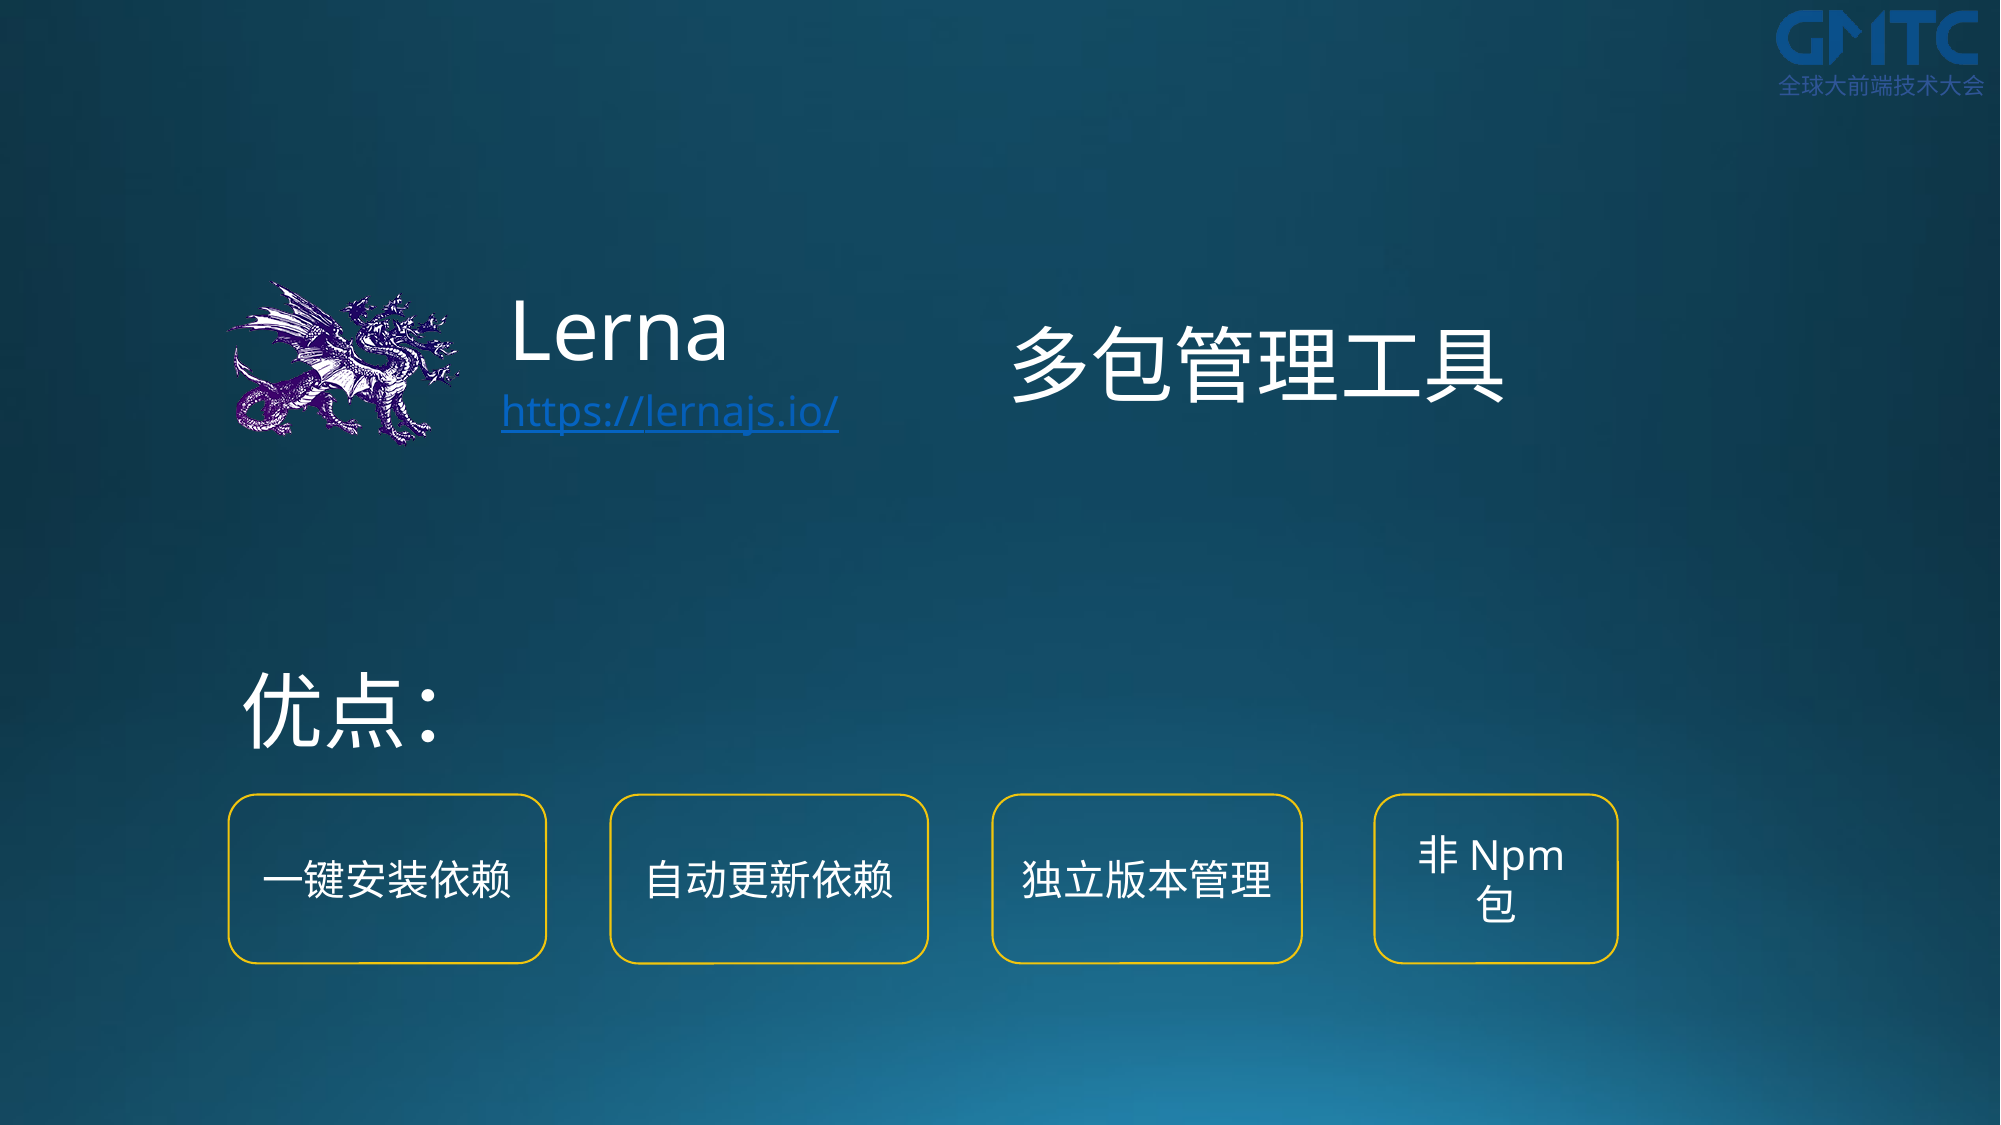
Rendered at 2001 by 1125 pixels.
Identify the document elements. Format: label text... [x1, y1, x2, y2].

text_box 多包管理工具 [992, 305, 1565, 421]
text_box 自动更新依赖 [609, 793, 930, 965]
text_box 独立版本管理 [991, 793, 1303, 965]
text_box 一键安装依赖 [227, 793, 548, 965]
text_box Lerna [493, 269, 815, 377]
text_box 全球大前端技术大会 [1764, 64, 2000, 107]
text_box https://lernajs.io/ [486, 377, 895, 449]
text_box 非Npm包 [1373, 793, 1619, 965]
text_box 优点： [226, 651, 746, 767]
picture [0, 0, 2000, 1125]
